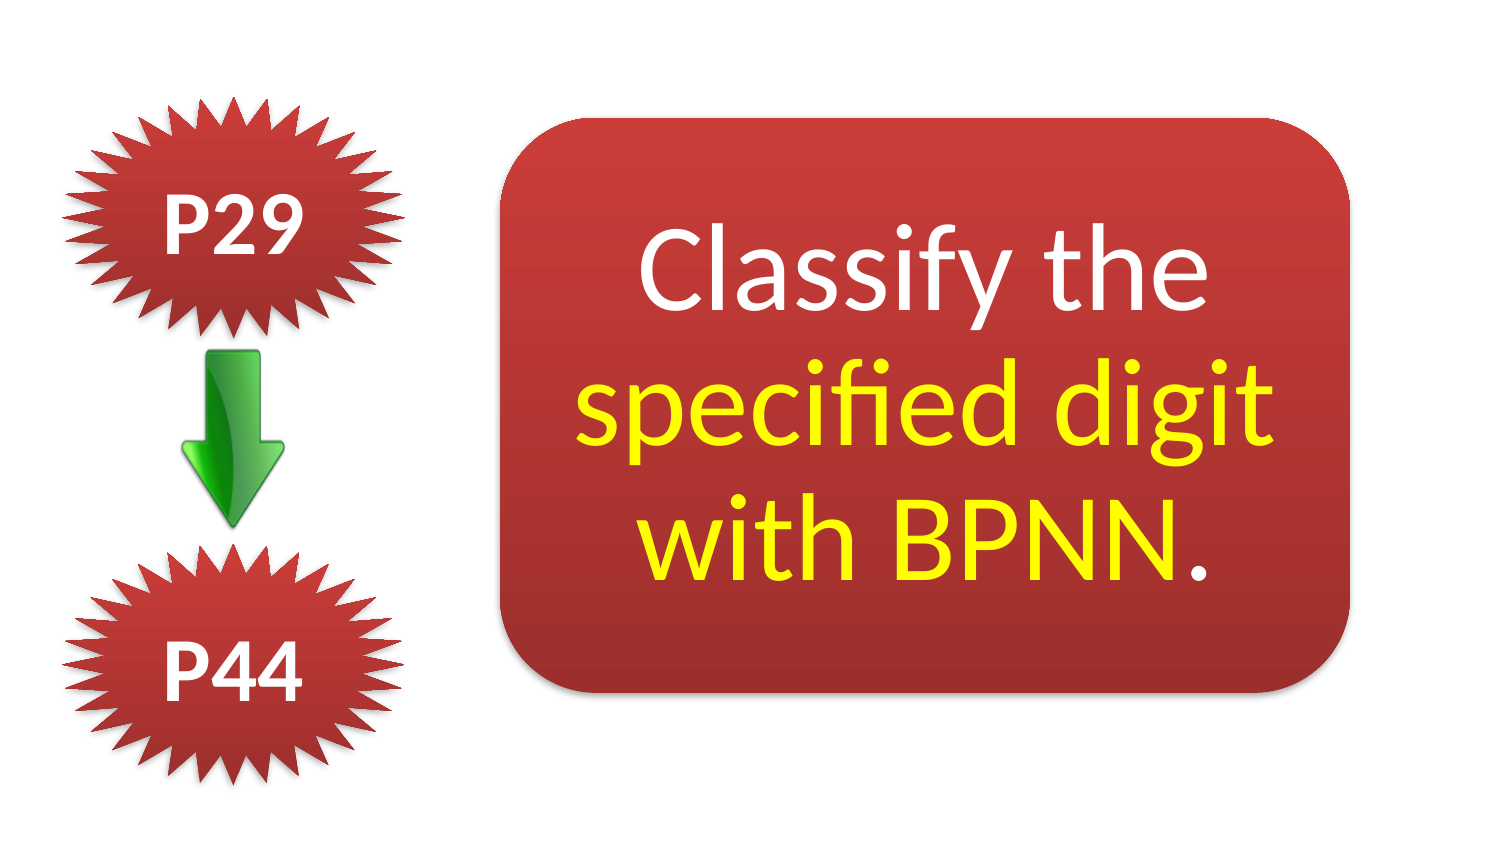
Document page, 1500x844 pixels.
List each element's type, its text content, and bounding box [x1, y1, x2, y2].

text_box P44 [62, 543, 405, 786]
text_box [499, 117, 1351, 694]
picture [133, 339, 334, 538]
text_box P29 [62, 96, 406, 338]
